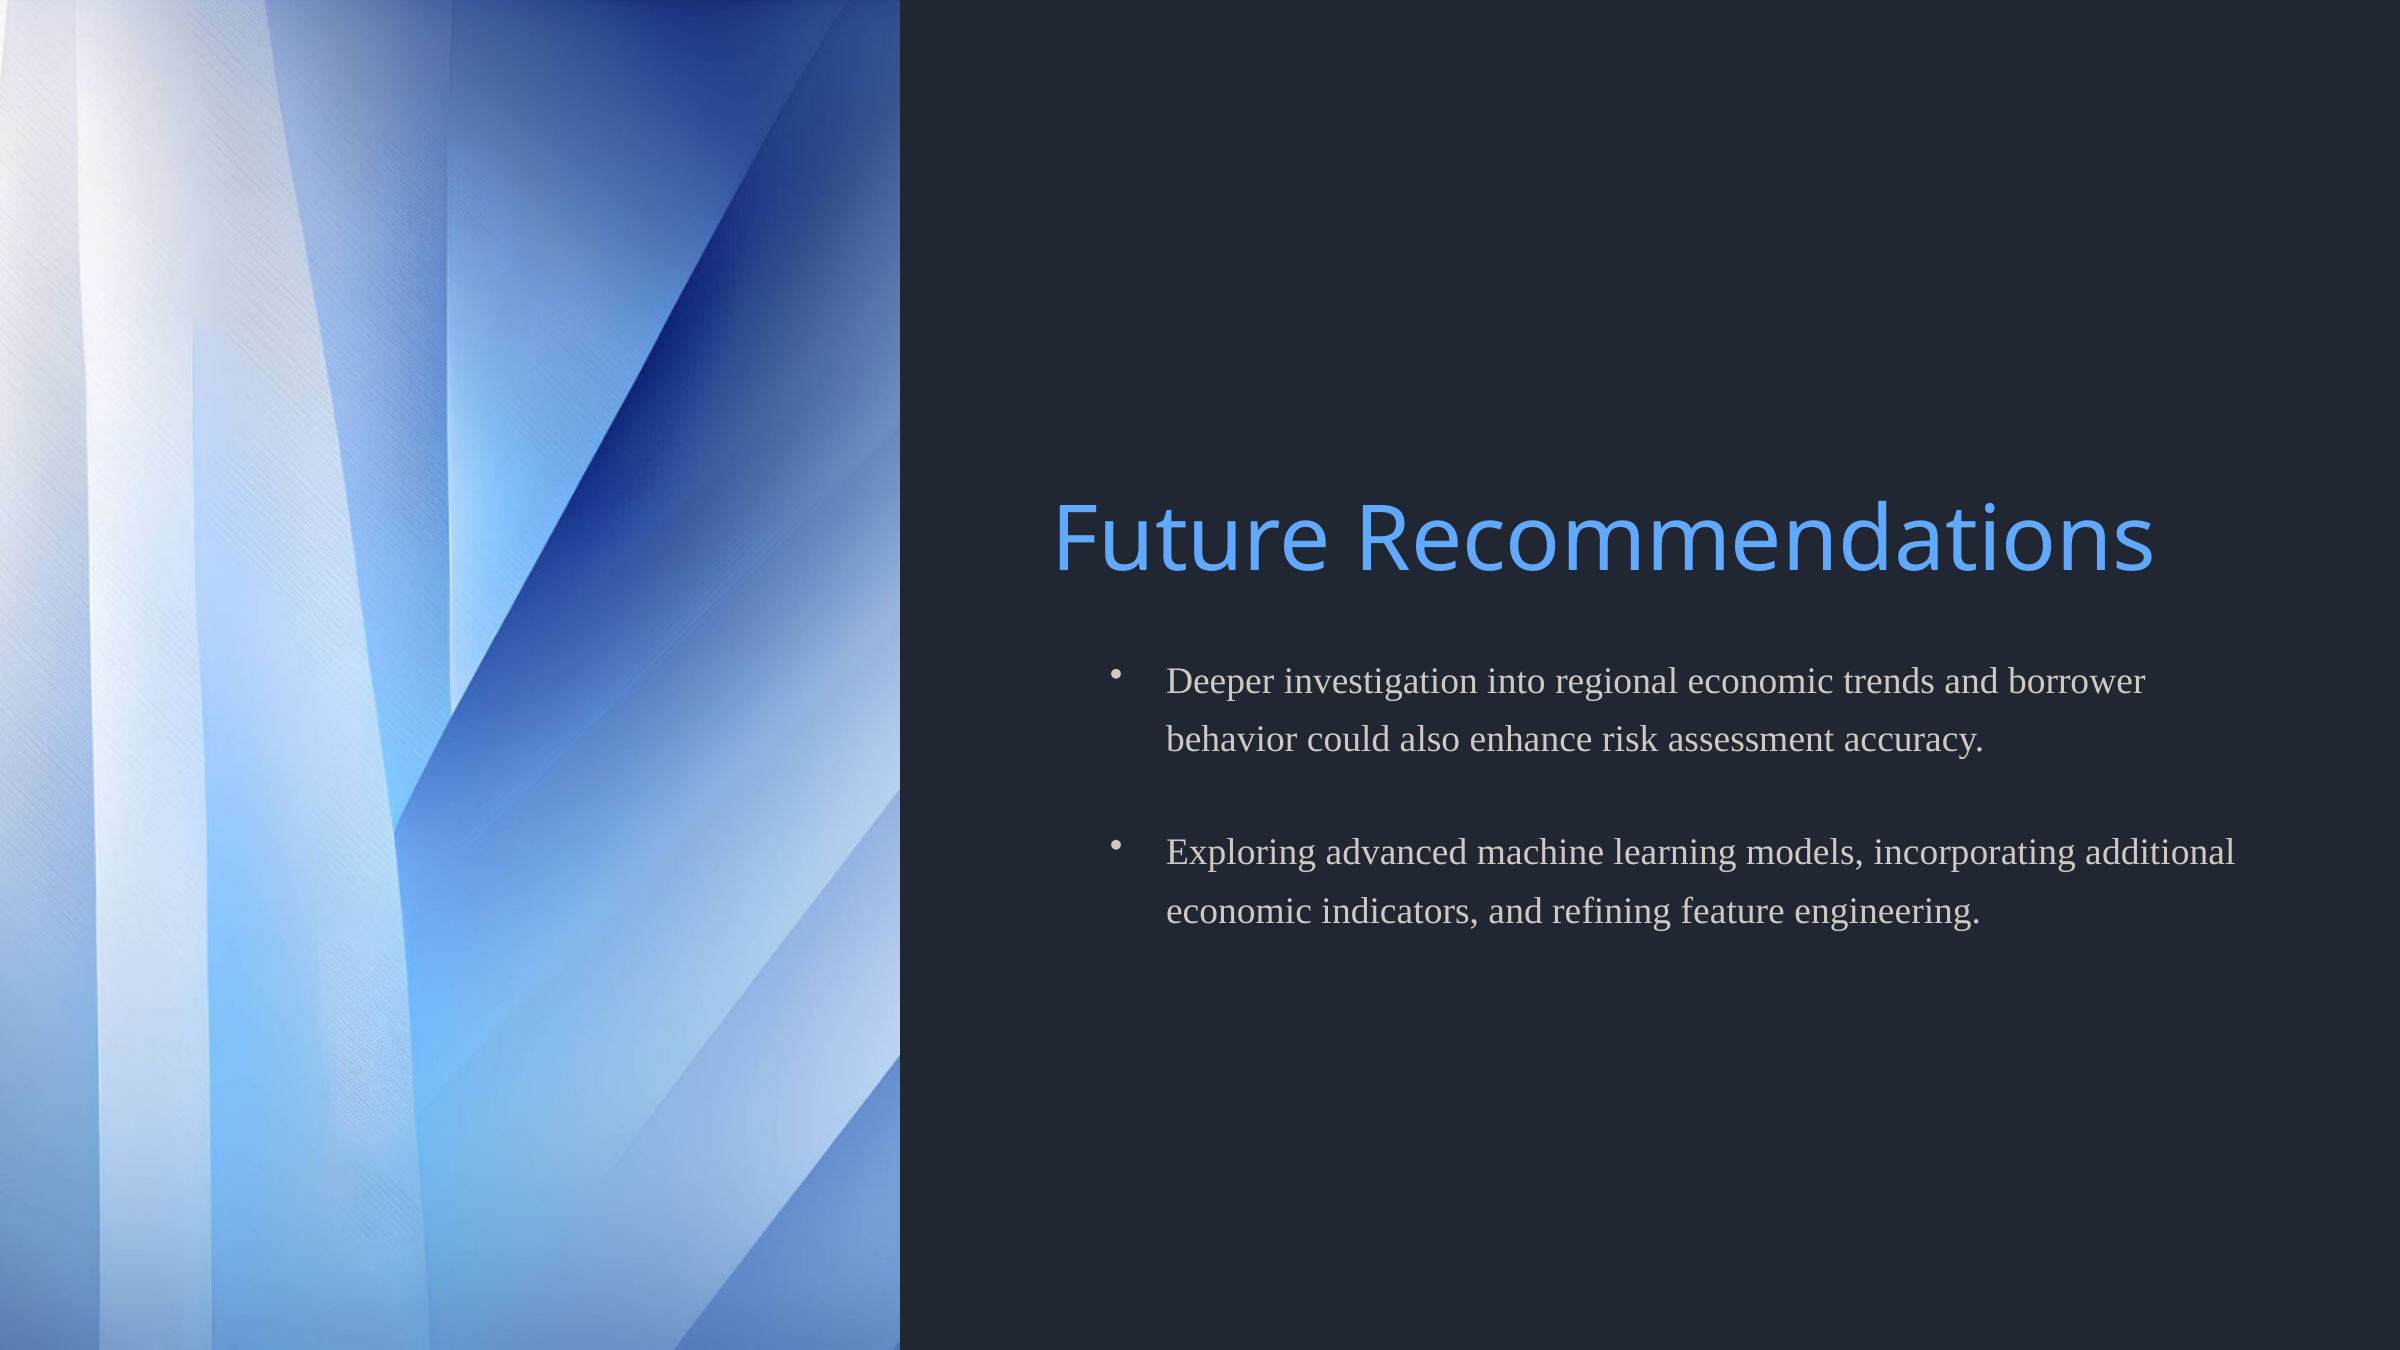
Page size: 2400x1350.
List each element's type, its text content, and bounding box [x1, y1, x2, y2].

text_box Deeper investigation into regional economic trends and borrower behavior could also enhance risk assessment accuracy. [1094, 635, 2264, 752]
picture [0, 0, 900, 1350]
text_box [900, 0, 2400, 1350]
text_box Exploring advanced machine learning models, incorporating additional economic indicators, and refining feature engineering. [1094, 806, 2264, 924]
text_box Future Recommendations [1036, 466, 2151, 581]
